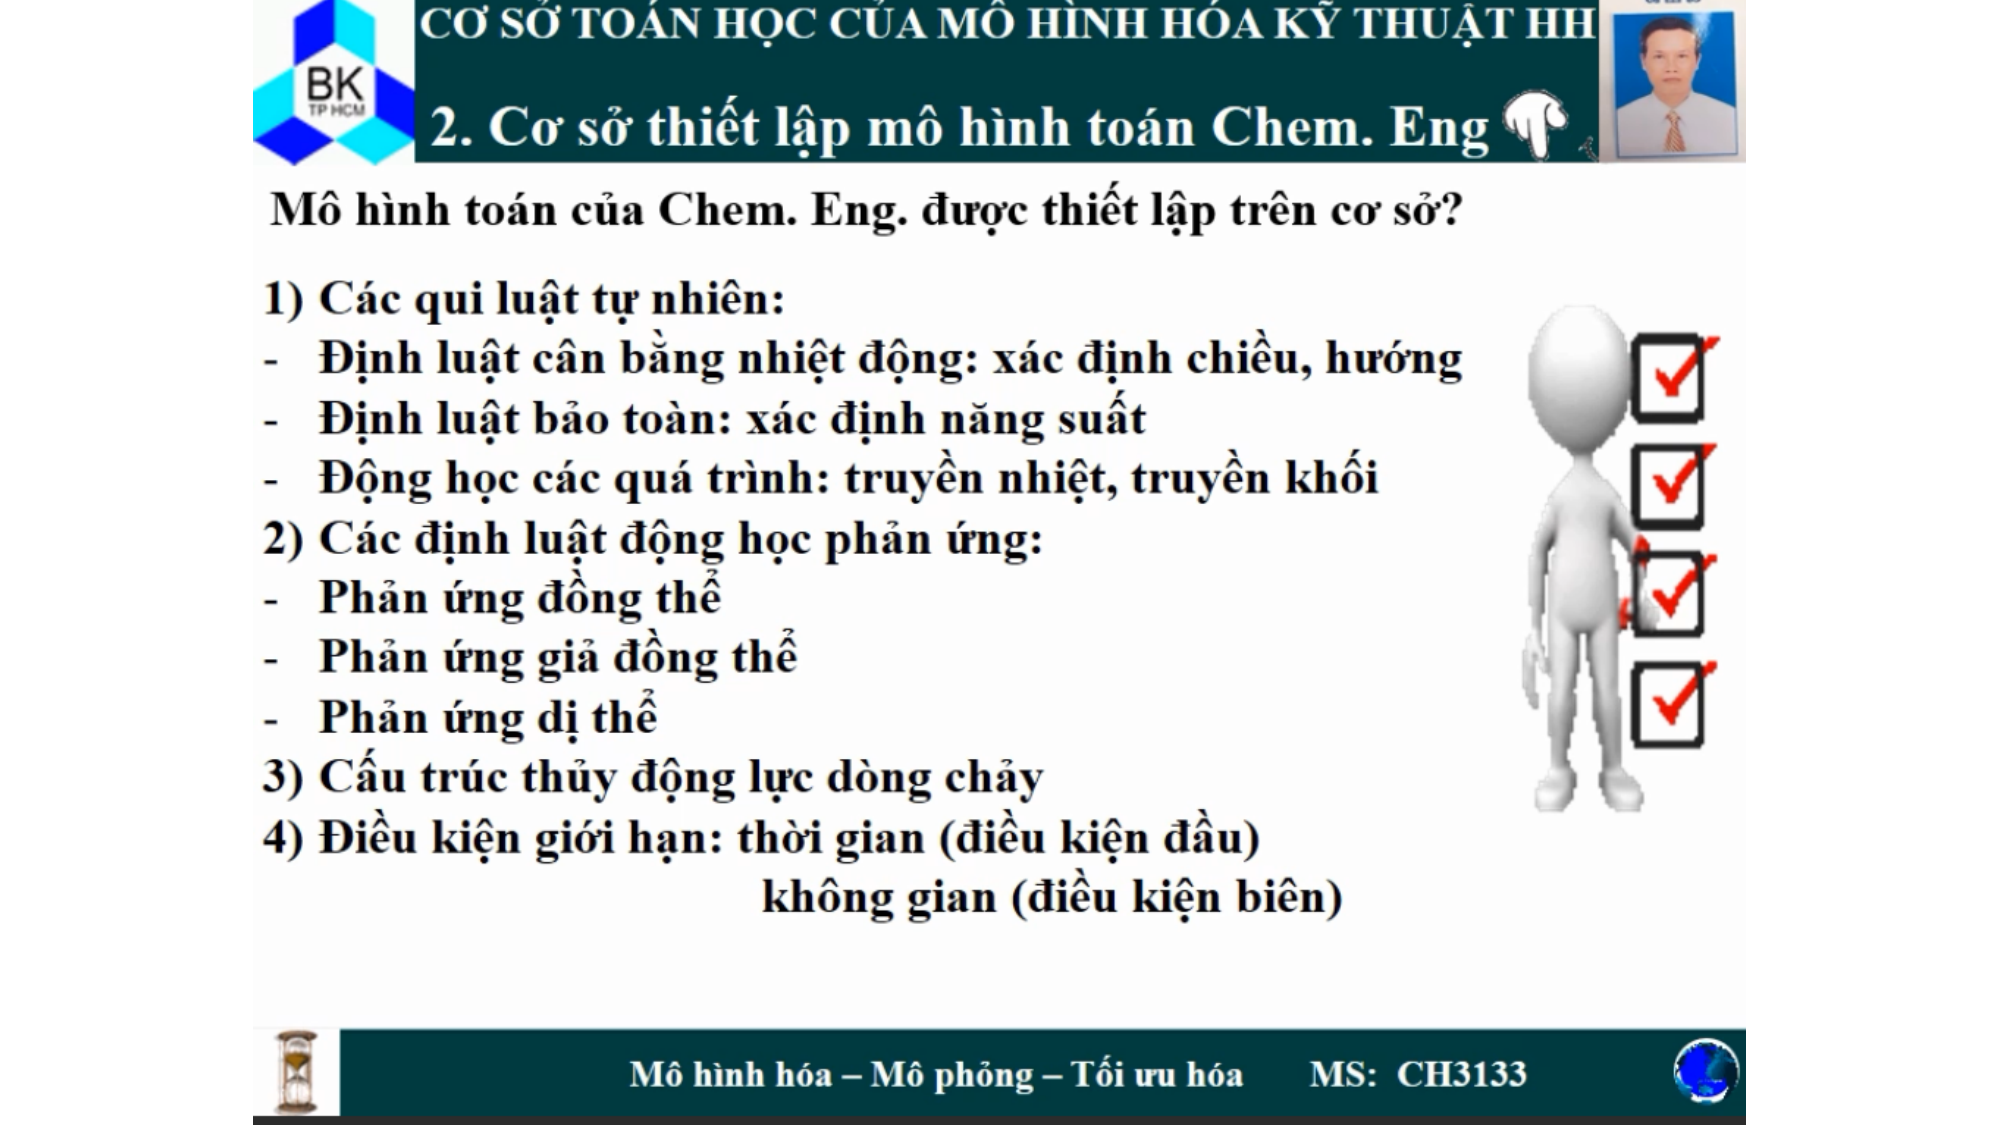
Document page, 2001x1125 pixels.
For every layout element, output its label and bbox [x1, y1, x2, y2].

picture [253, 0, 1746, 1125]
